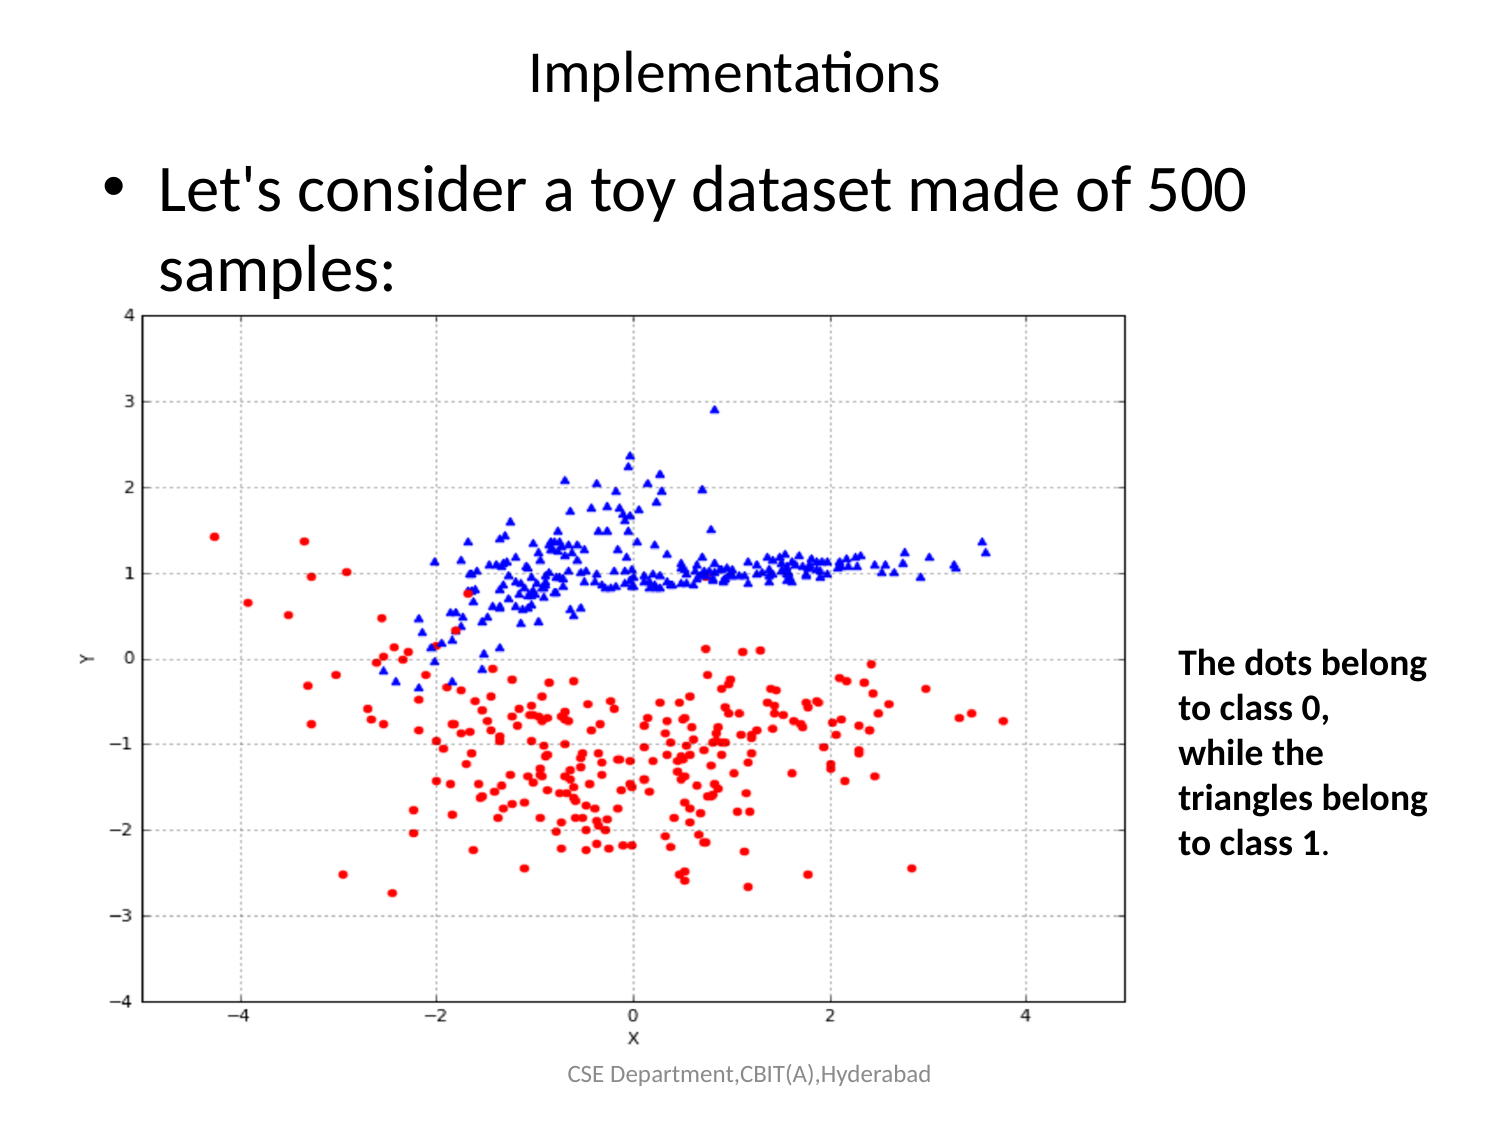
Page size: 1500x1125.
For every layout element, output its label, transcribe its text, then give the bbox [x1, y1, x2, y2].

picture [62, 299, 1151, 1063]
list Let's consider a toy dataset made of 500 samples: [87, 137, 1438, 918]
text_box The dots belong to class 0, while the triangles belong to class 1. [1163, 630, 1464, 871]
title Implementations [66, 24, 1417, 113]
footer CSE Department,CBIT(A),Hyderabad [512, 1072, 988, 1103]
